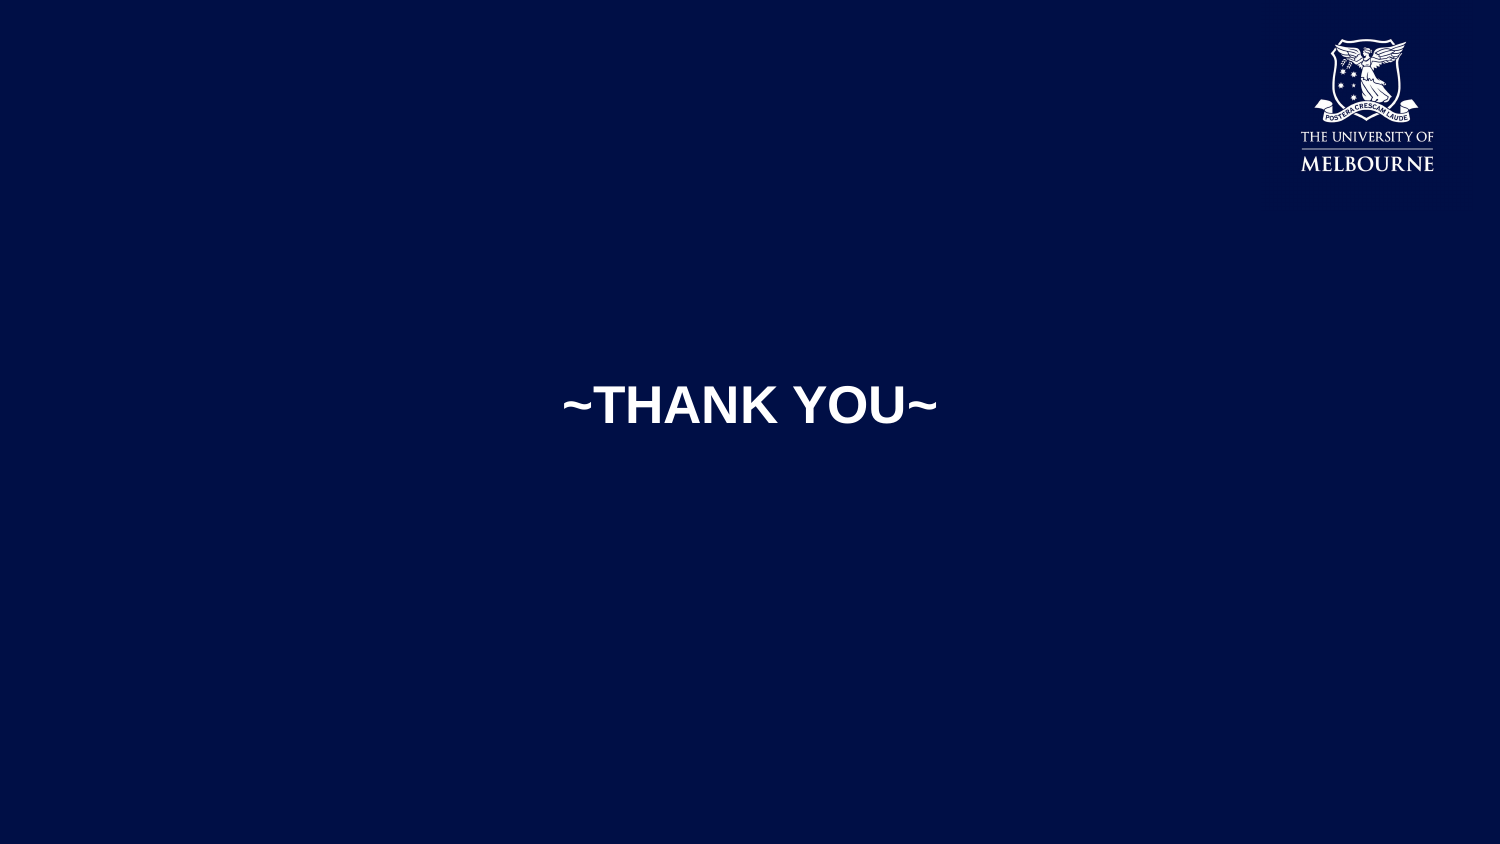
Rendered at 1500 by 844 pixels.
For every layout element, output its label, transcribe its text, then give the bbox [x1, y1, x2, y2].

picture [1261, 0, 1473, 211]
title ~THANK YOU~ [51, 355, 1449, 450]
